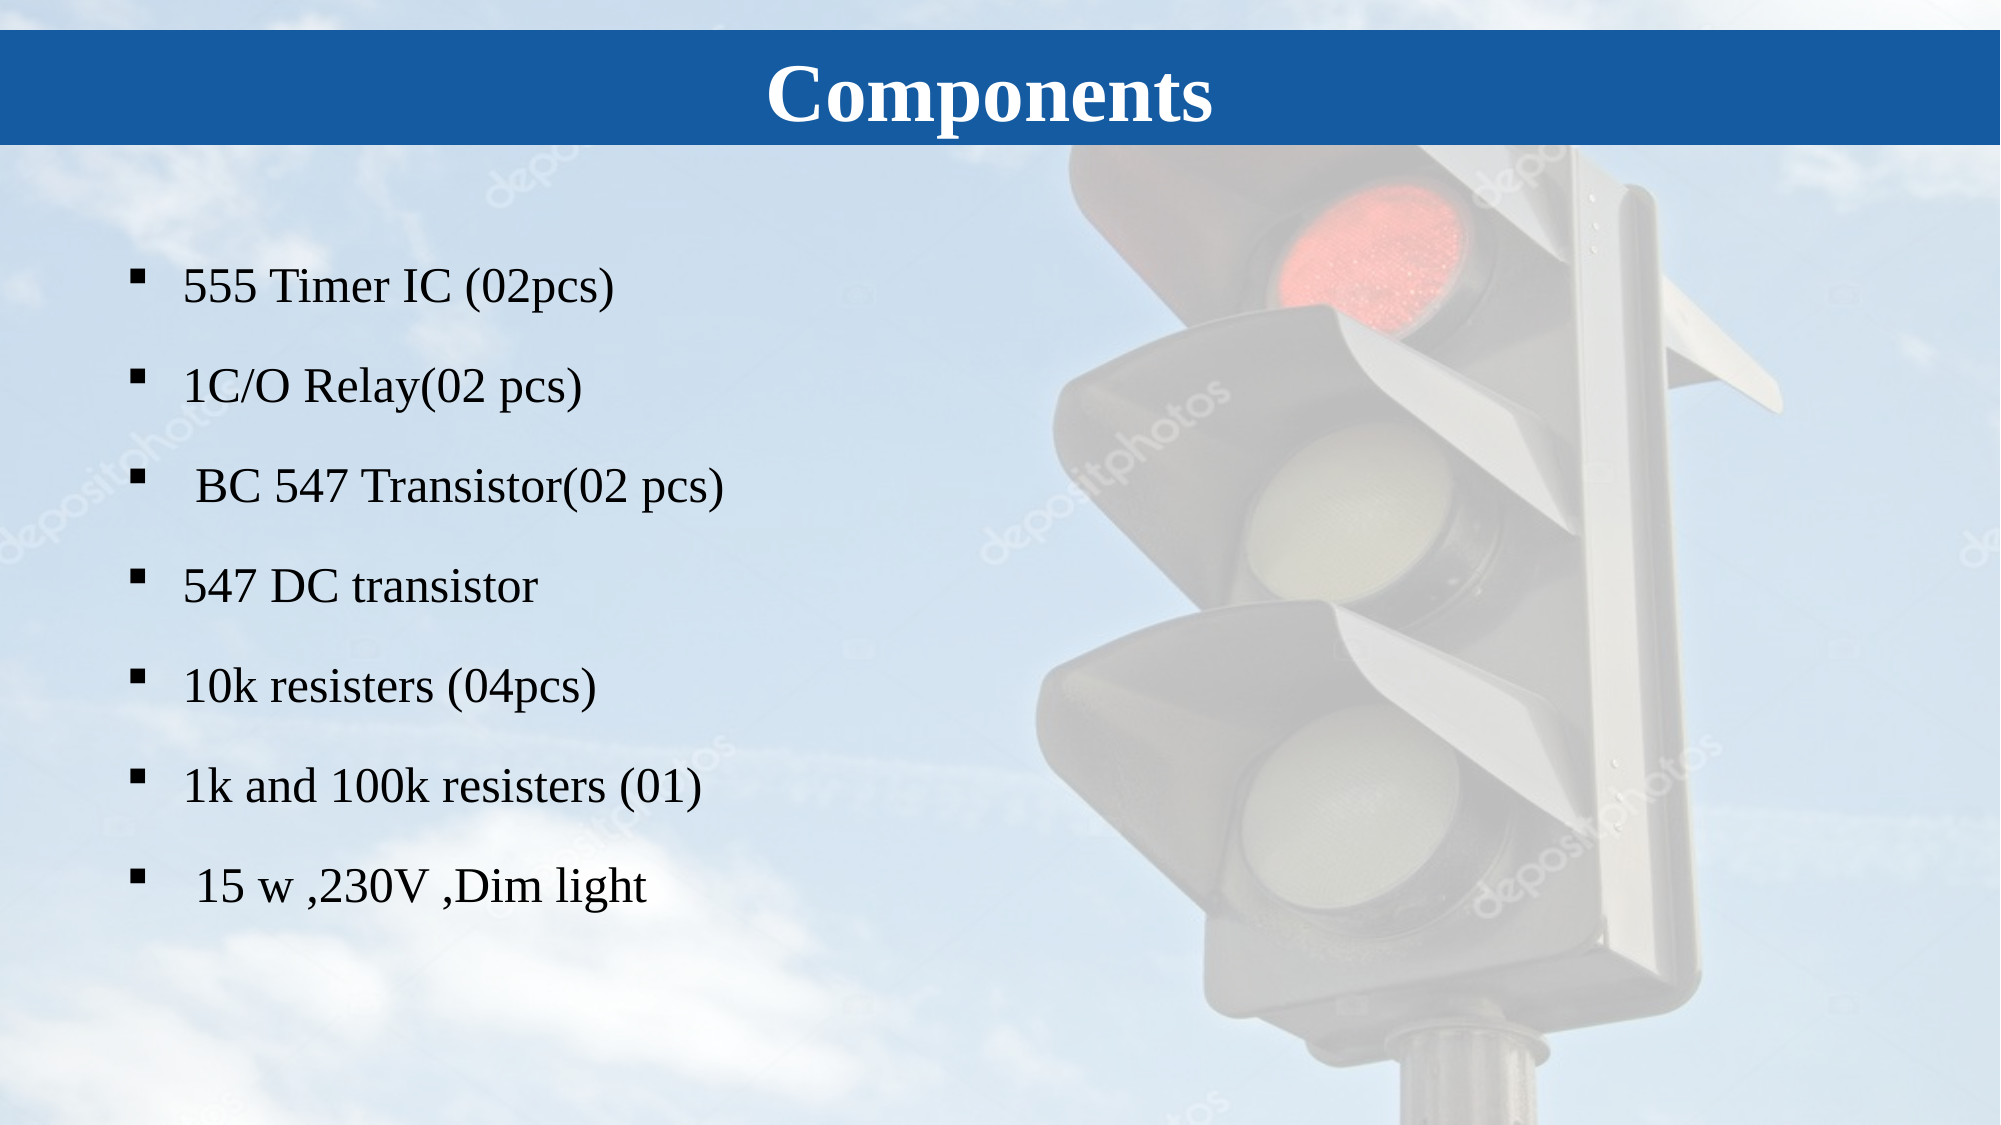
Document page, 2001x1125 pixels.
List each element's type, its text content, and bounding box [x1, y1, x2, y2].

list 555 Timer IC (02pcs) 1C/O Relay(02 pcs) BC 547 Transistor(02 pcs) 547 DC transistor 10k resisters (04pcs) 1k and 100k resisters (01) 15 w ,230V ,Dim light [111, 215, 1611, 1083]
text_box Components [0, 30, 2000, 145]
